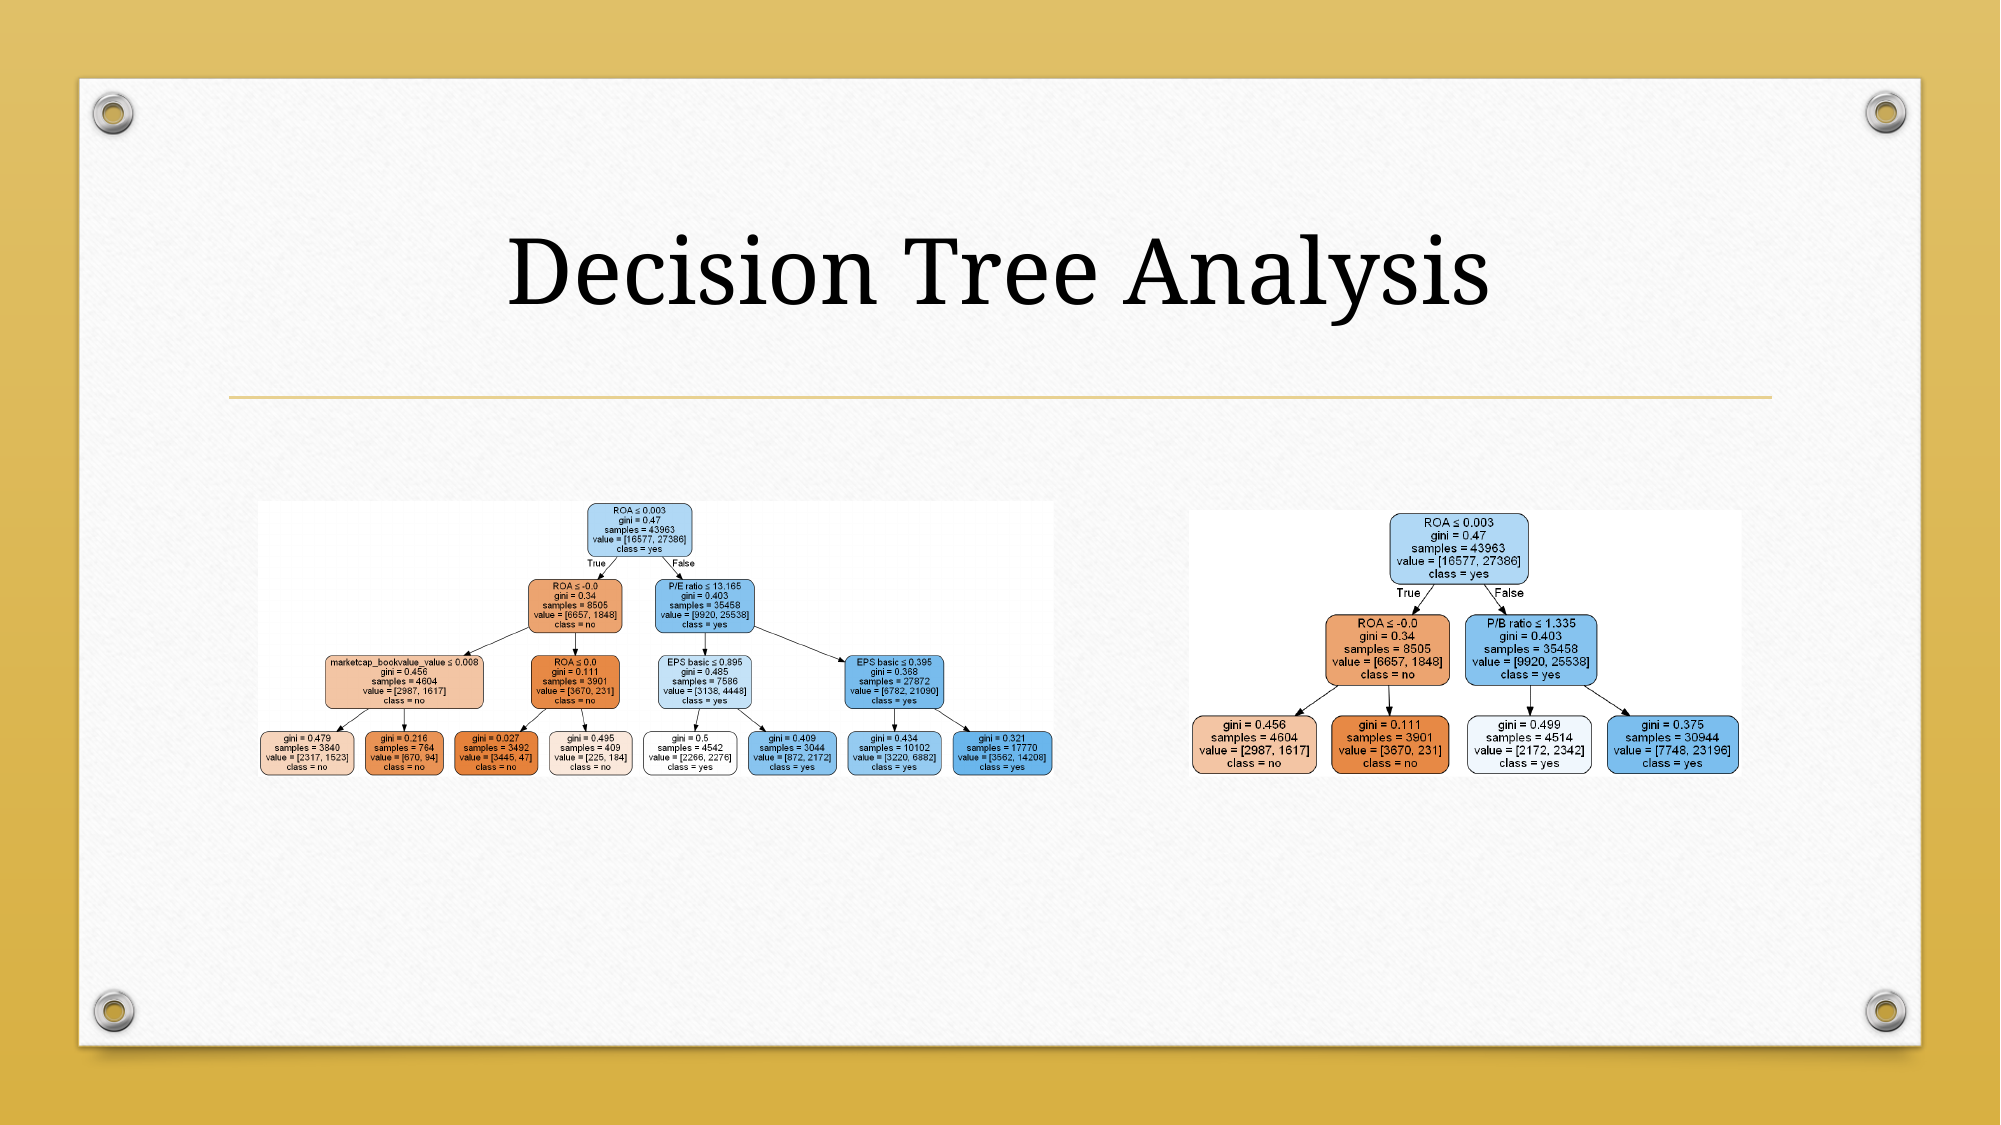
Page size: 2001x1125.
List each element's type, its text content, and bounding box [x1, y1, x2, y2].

picture [0, 0, 2000, 1125]
title Decision Tree Analysis [212, 161, 1788, 375]
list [258, 500, 1054, 778]
